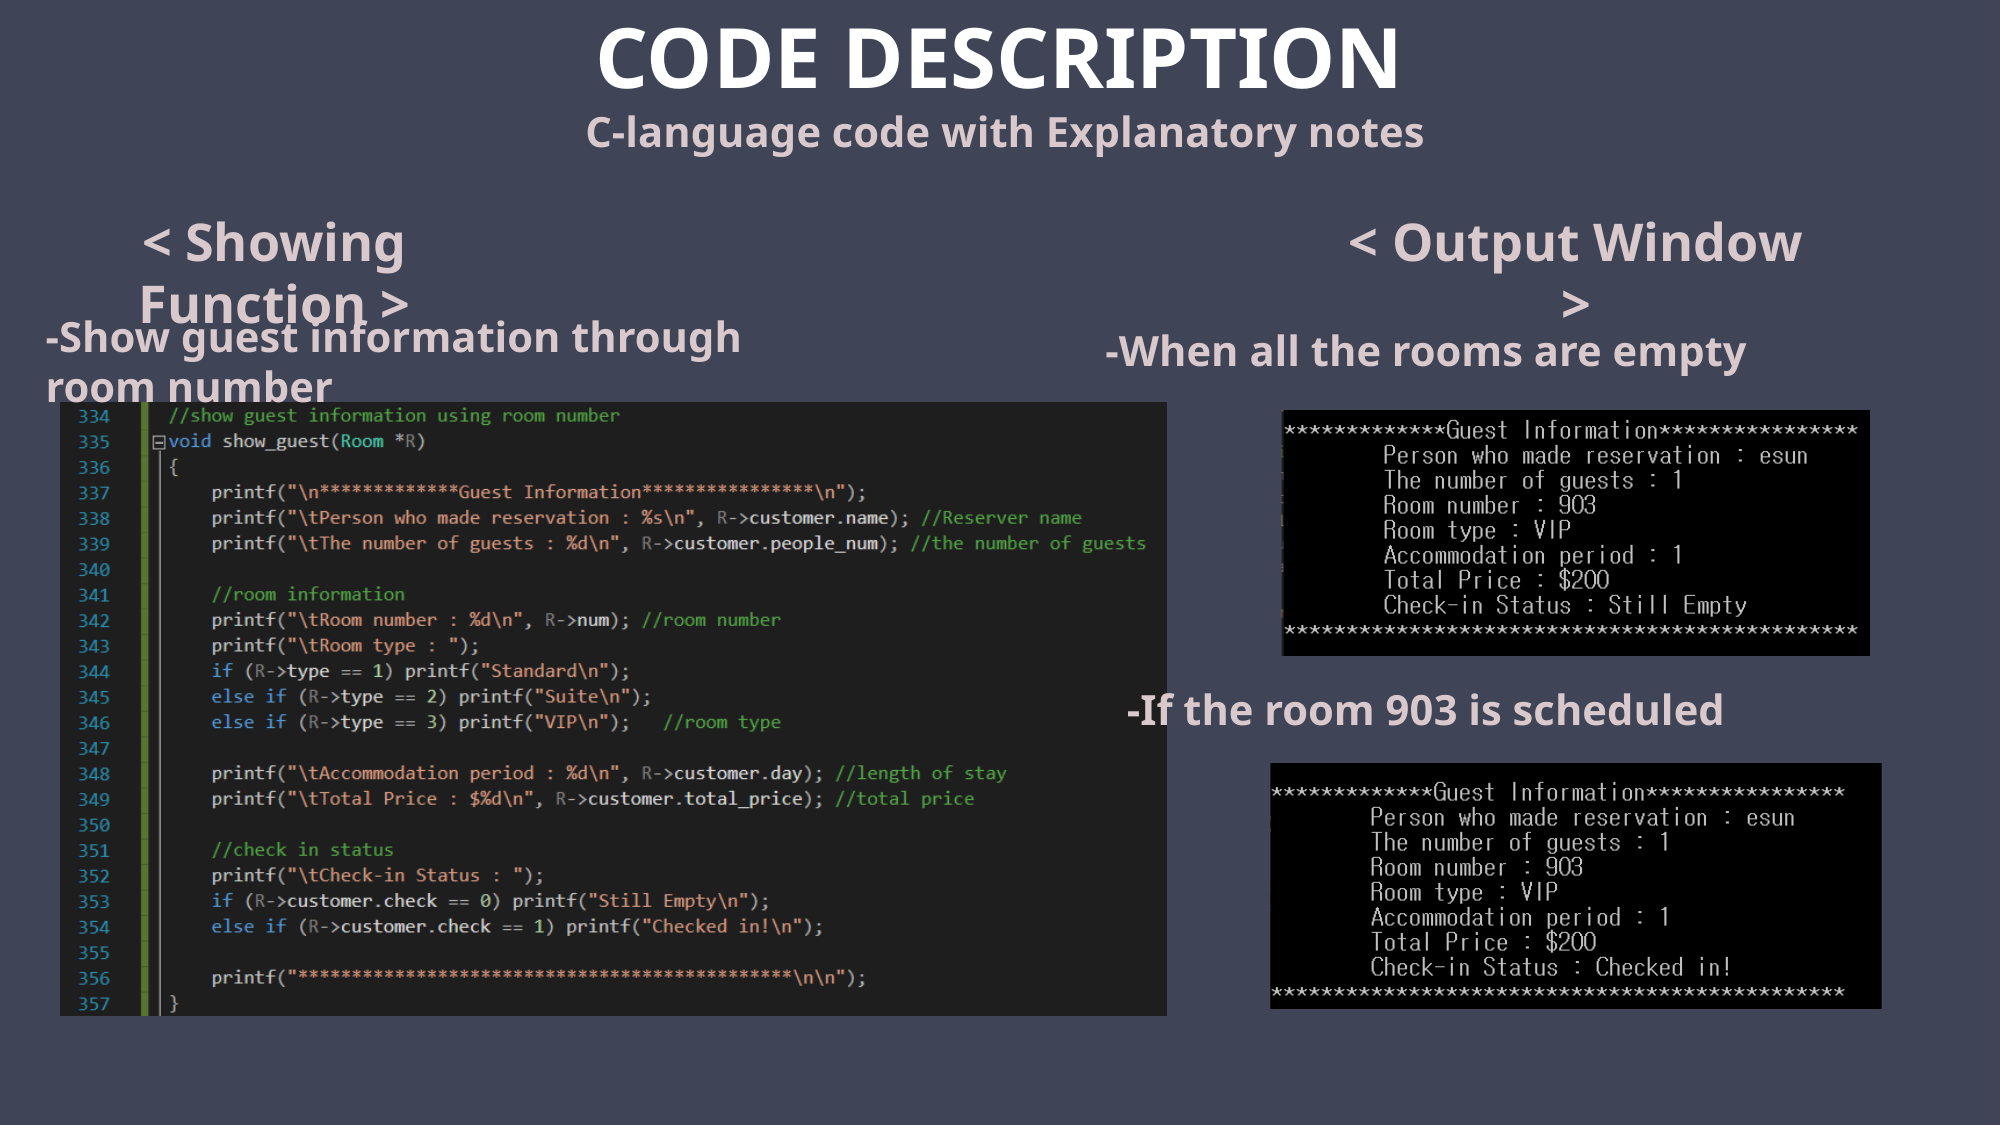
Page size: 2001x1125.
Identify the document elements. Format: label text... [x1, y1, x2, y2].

picture [60, 402, 1167, 1016]
text_box -When all the rooms are empty [1085, 317, 1767, 382]
text_box < Showing Function > [27, 201, 522, 342]
picture [1281, 410, 1870, 656]
text_box -Show guest information through room number [30, 303, 780, 419]
text_box < Output Window > [1328, 201, 1824, 342]
text_box CODE DESCRIPTION C-language code with Explanatory notes [547, 0, 1453, 163]
text_box -If the room 903 is scheduled [1167, 676, 1767, 742]
picture [1270, 763, 1882, 1009]
